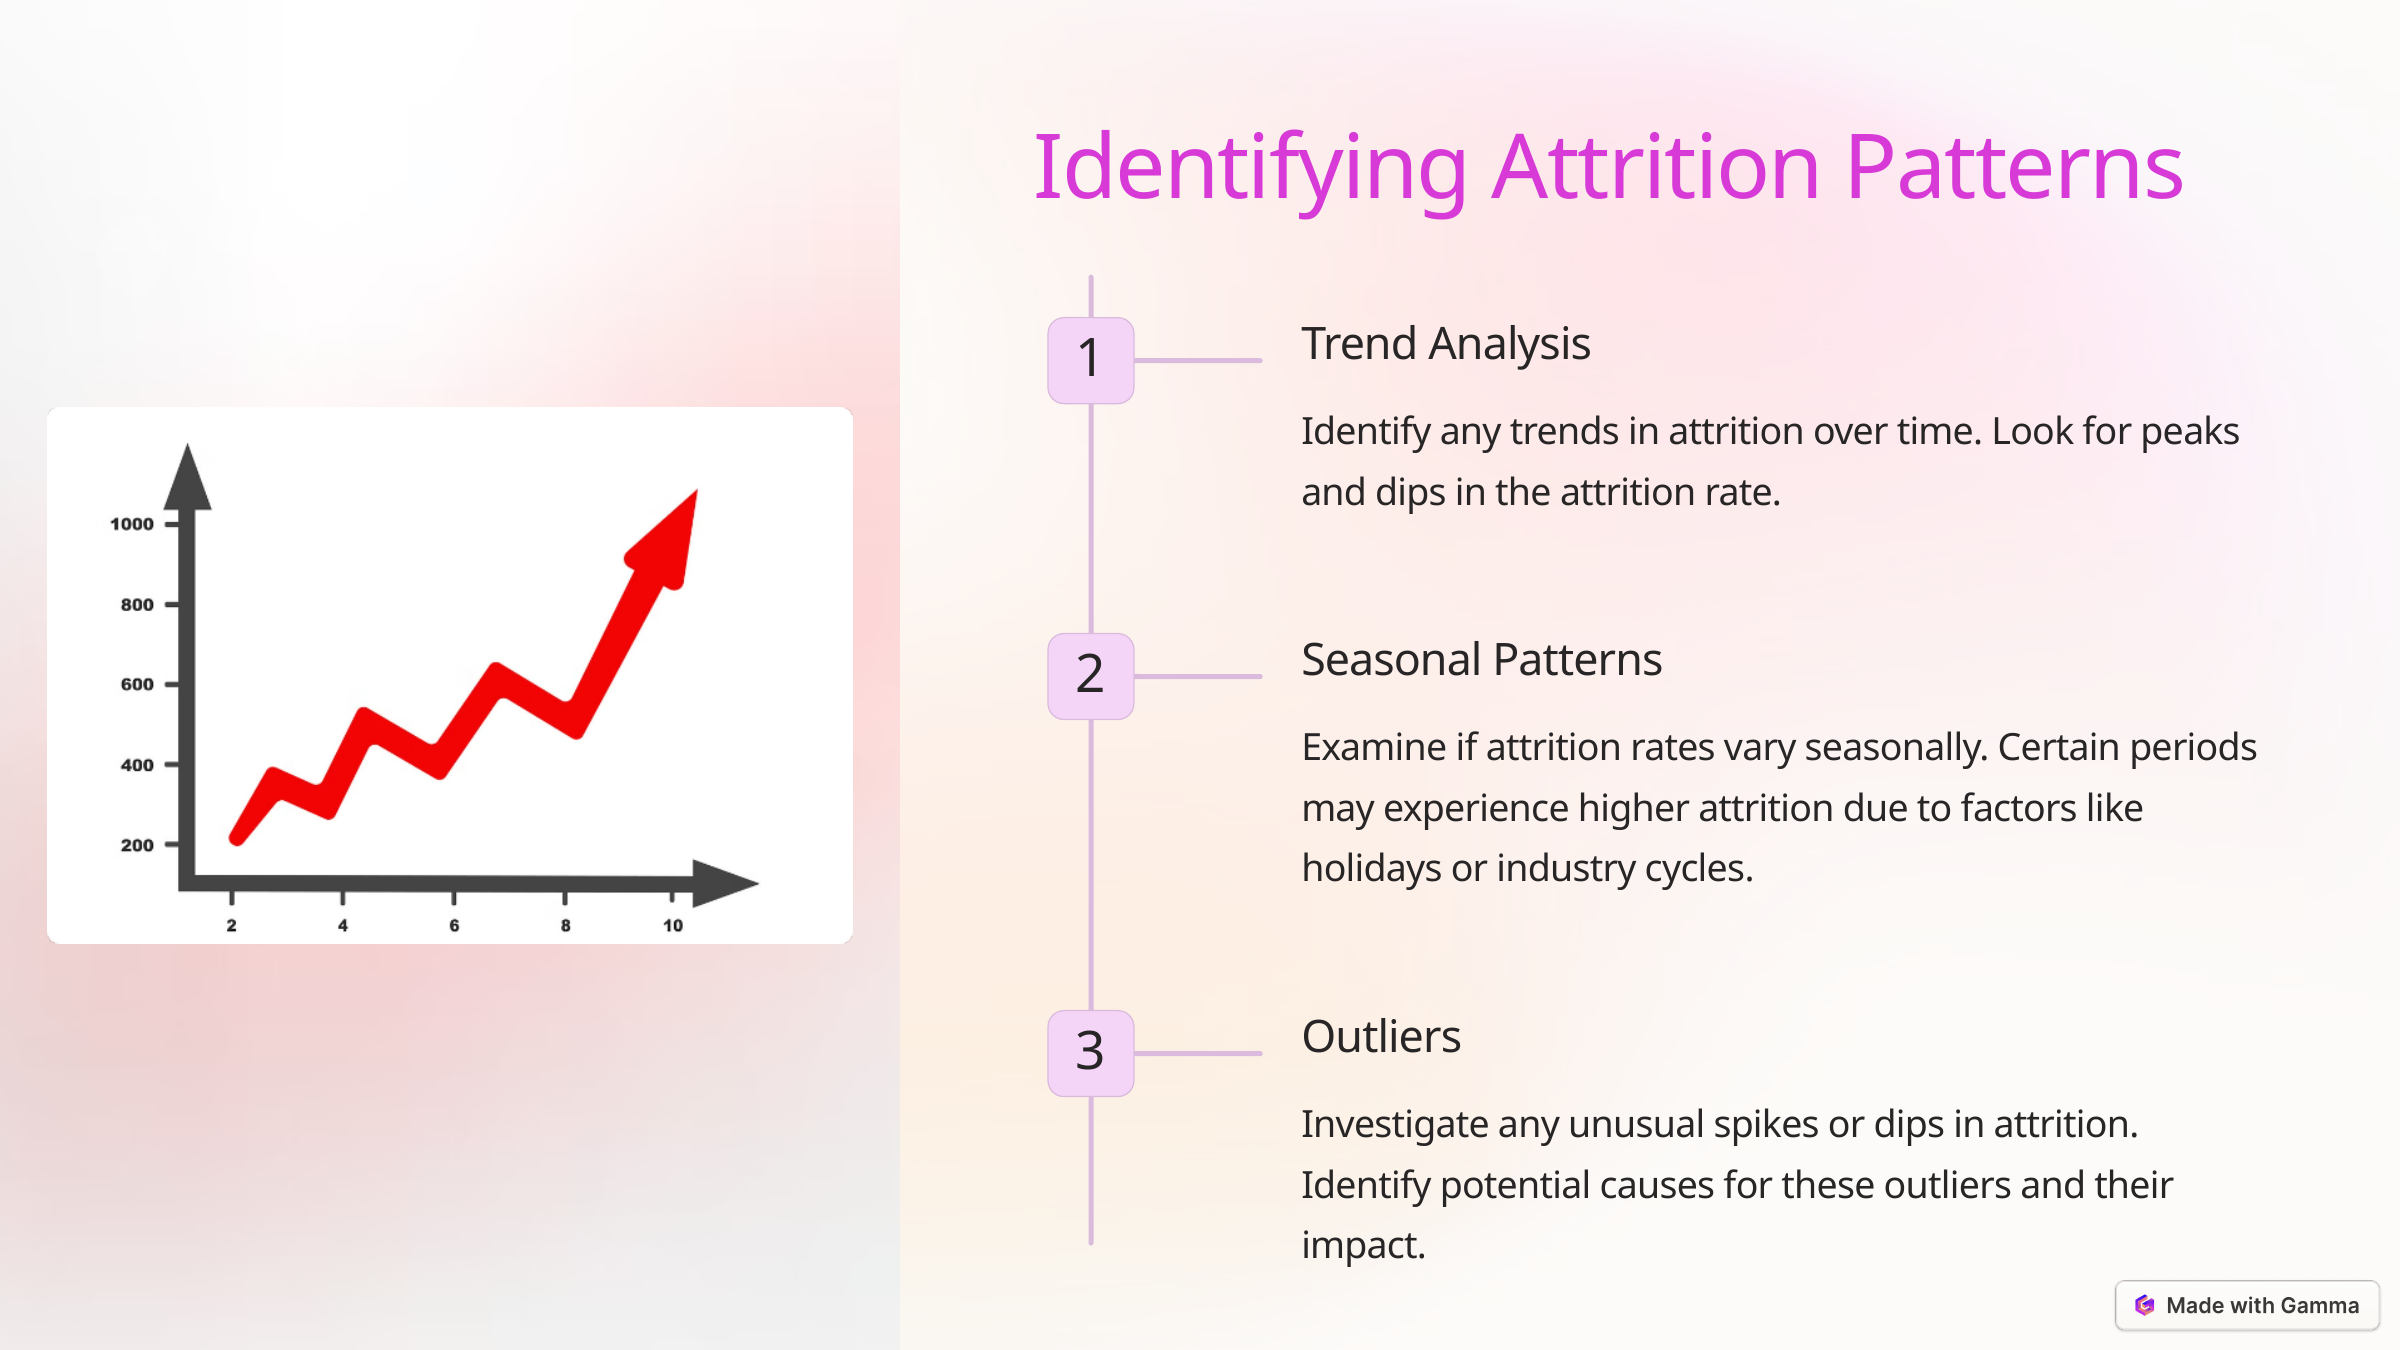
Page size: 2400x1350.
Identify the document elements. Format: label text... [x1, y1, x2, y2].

text_box [1088, 274, 1094, 317]
text_box [1047, 633, 1134, 720]
text_box [1047, 317, 1134, 404]
text_box [1134, 1051, 1263, 1057]
text_box [1047, 1010, 1134, 1097]
text_box Identify any trends in attrition over time. Look for peaks and dips in the attrition rate. [1301, 391, 2267, 515]
text_box Seasonal Patterns [1301, 628, 1751, 685]
text_box Outliers [1301, 1005, 1751, 1062]
text_box [1088, 404, 1094, 633]
text_box Examine if attrition rates vary seasonally. Certain periods may experience higher attrition due to factors like holidays or industry cycles. [1301, 707, 2267, 892]
text_box 2 [1077, 649, 1105, 704]
text_box Trend Analysis [1301, 312, 1751, 370]
picture [0, 0, 900, 1350]
text_box Identifying Attrition Patterns [1033, 105, 2167, 218]
text_box Investigate any unusual spikes or dips in attrition. Identify potential causes for these outliers and their impact. [1301, 1084, 2267, 1208]
text_box 3 [1077, 1026, 1105, 1081]
text_box [1134, 358, 1263, 364]
text_box [1134, 673, 1263, 680]
text_box [1088, 720, 1094, 1010]
text_box 1 [1077, 333, 1105, 388]
picture [2106, 1271, 2389, 1339]
text_box [1088, 1097, 1094, 1246]
